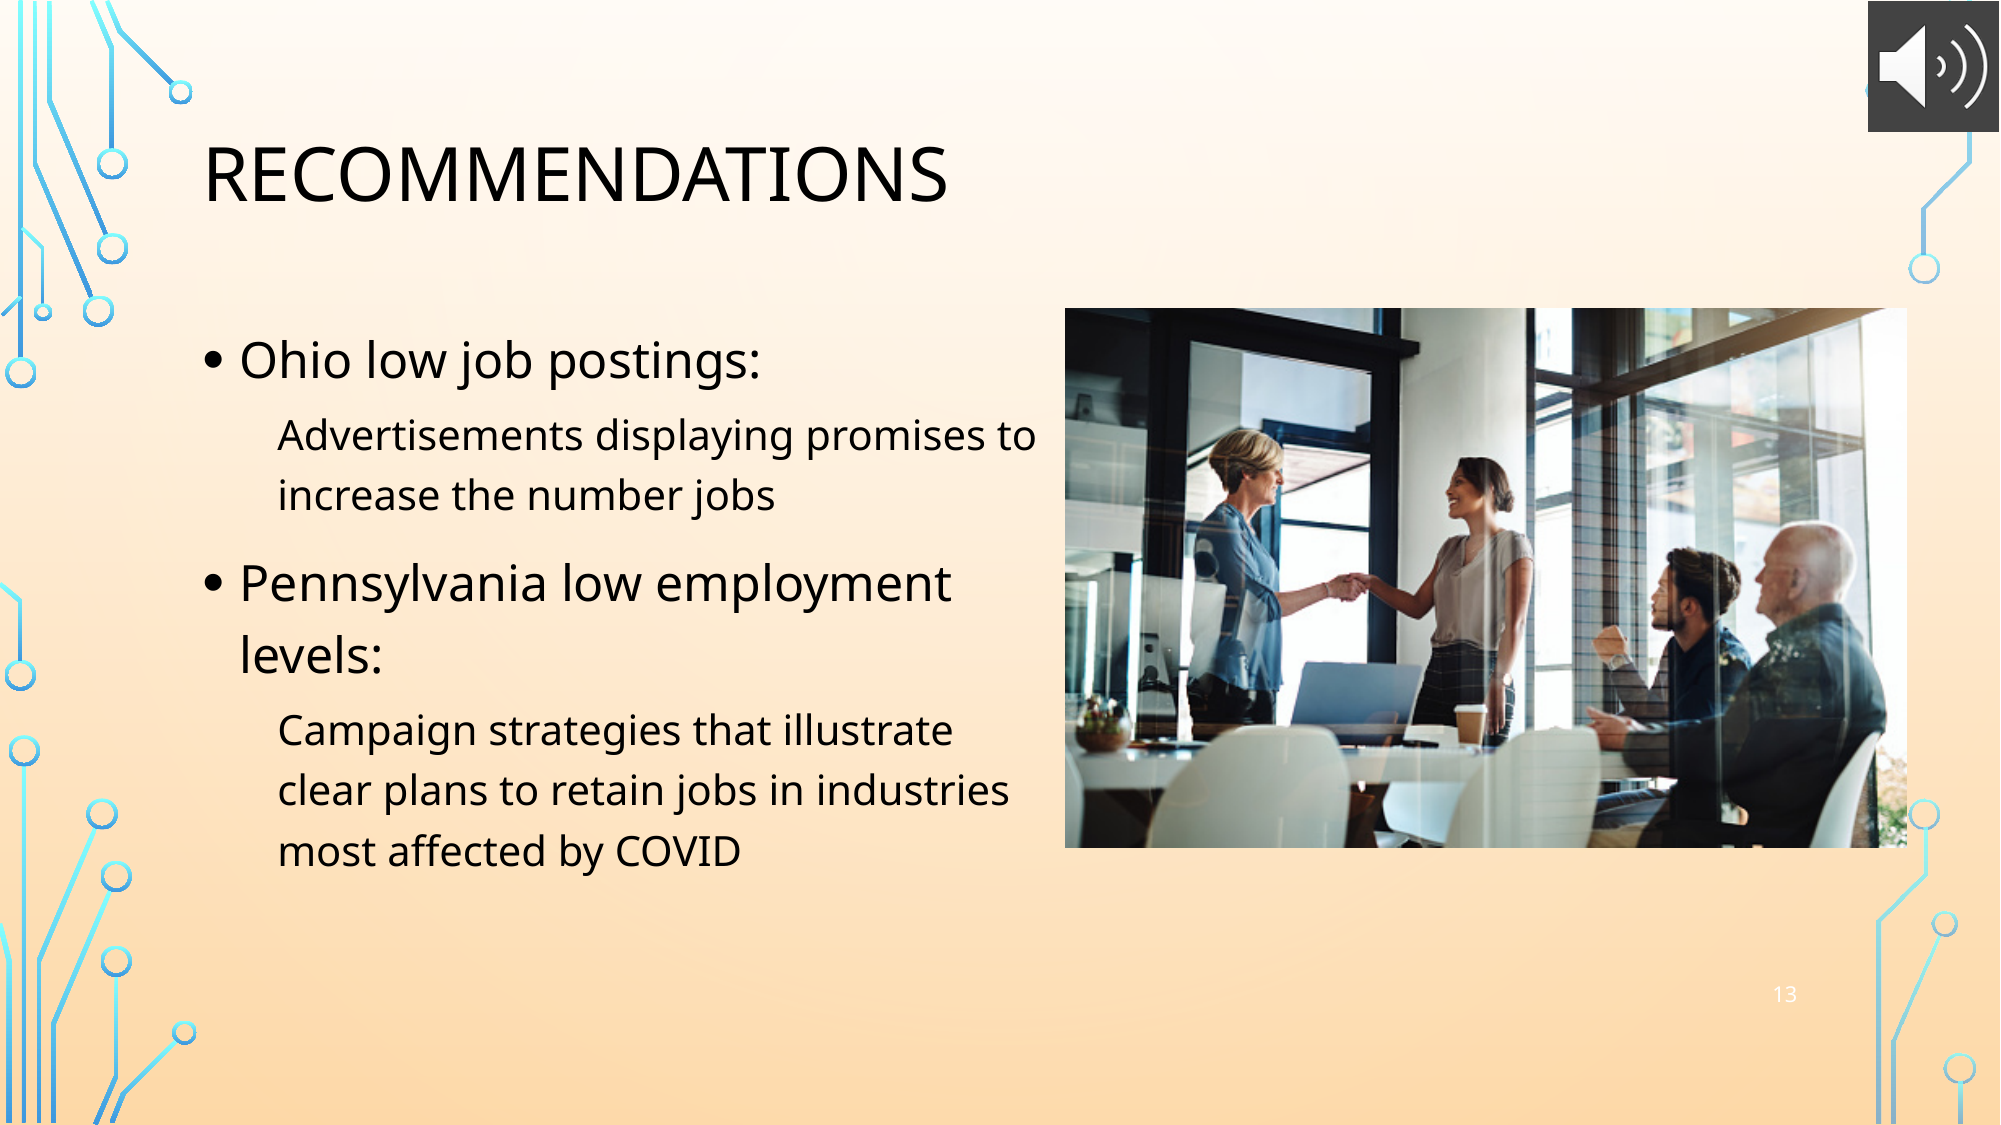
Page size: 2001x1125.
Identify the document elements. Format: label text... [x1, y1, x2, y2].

list Ohio low job postings: Advertisements displaying promises to increase the number jobs Pennsylvania low employment levels: Campaign strategies that illustrate clear plans to retain jobs in industries most affected by COVID [187, 308, 1066, 890]
picture [1065, 308, 1907, 848]
title Recommendations [187, 101, 1813, 308]
picture [1866, 0, 2000, 134]
slide_number 12 [1685, 965, 1813, 1025]
